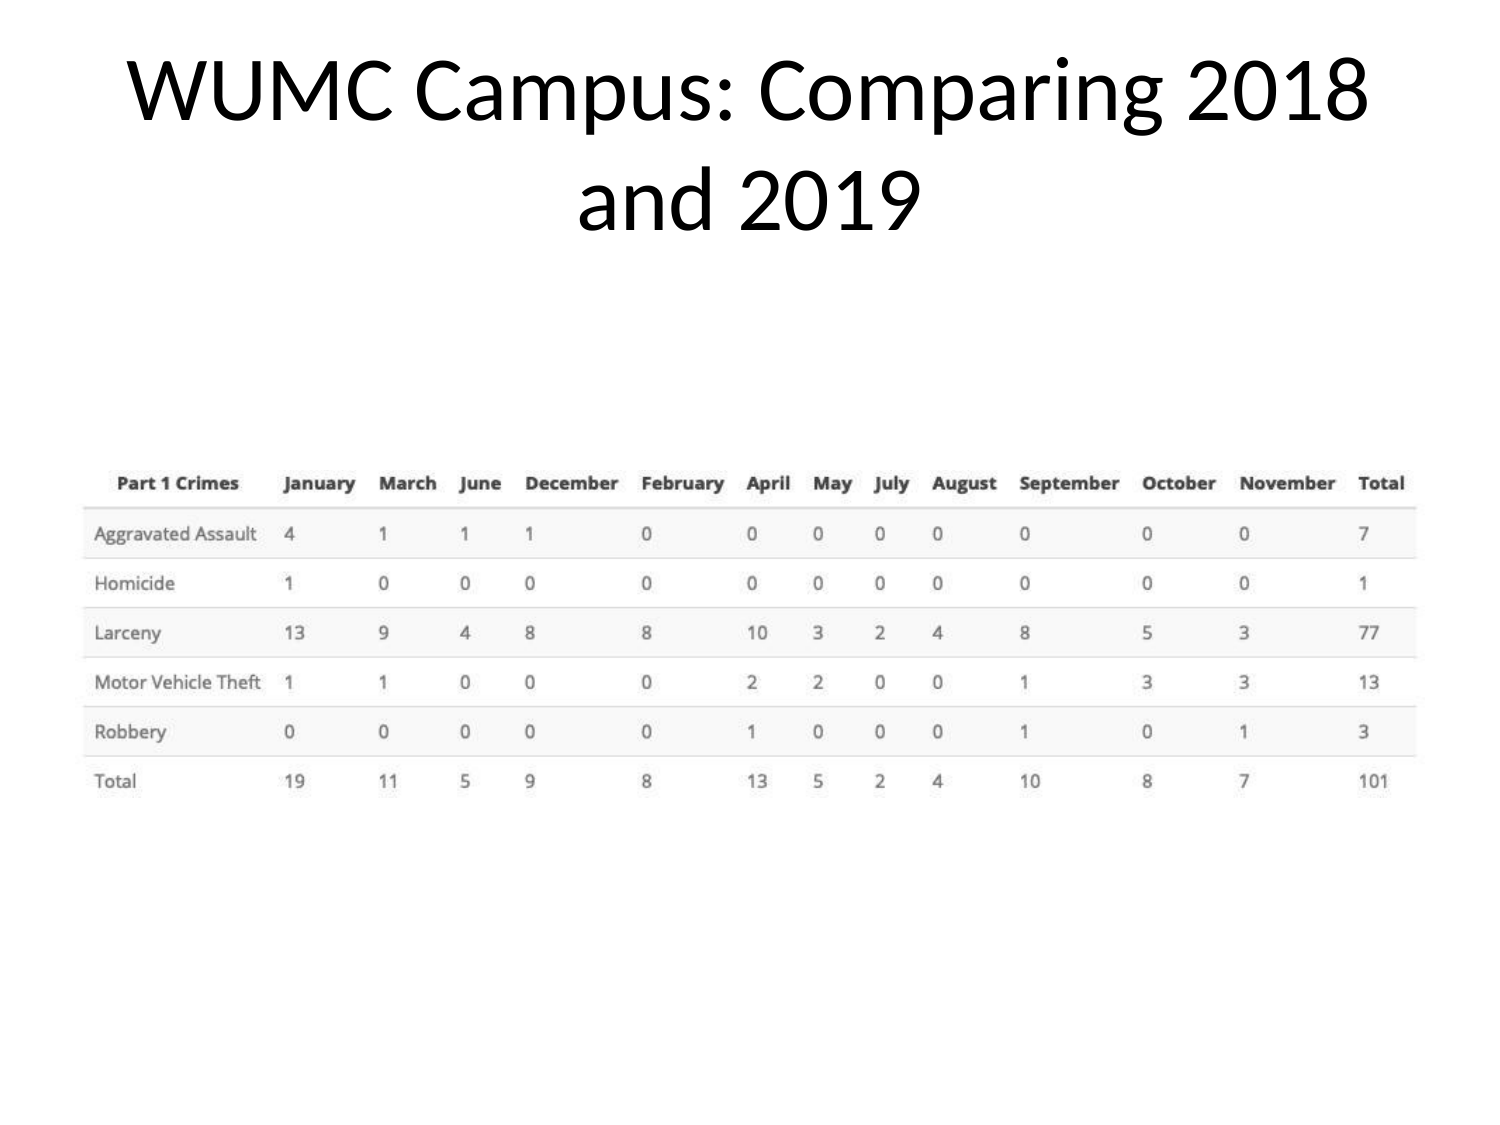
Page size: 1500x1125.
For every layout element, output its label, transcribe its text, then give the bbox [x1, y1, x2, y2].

picture [74, 470, 1426, 799]
title WUMC Campus: Comparing 2018 and 2019 [75, 45, 1425, 233]
